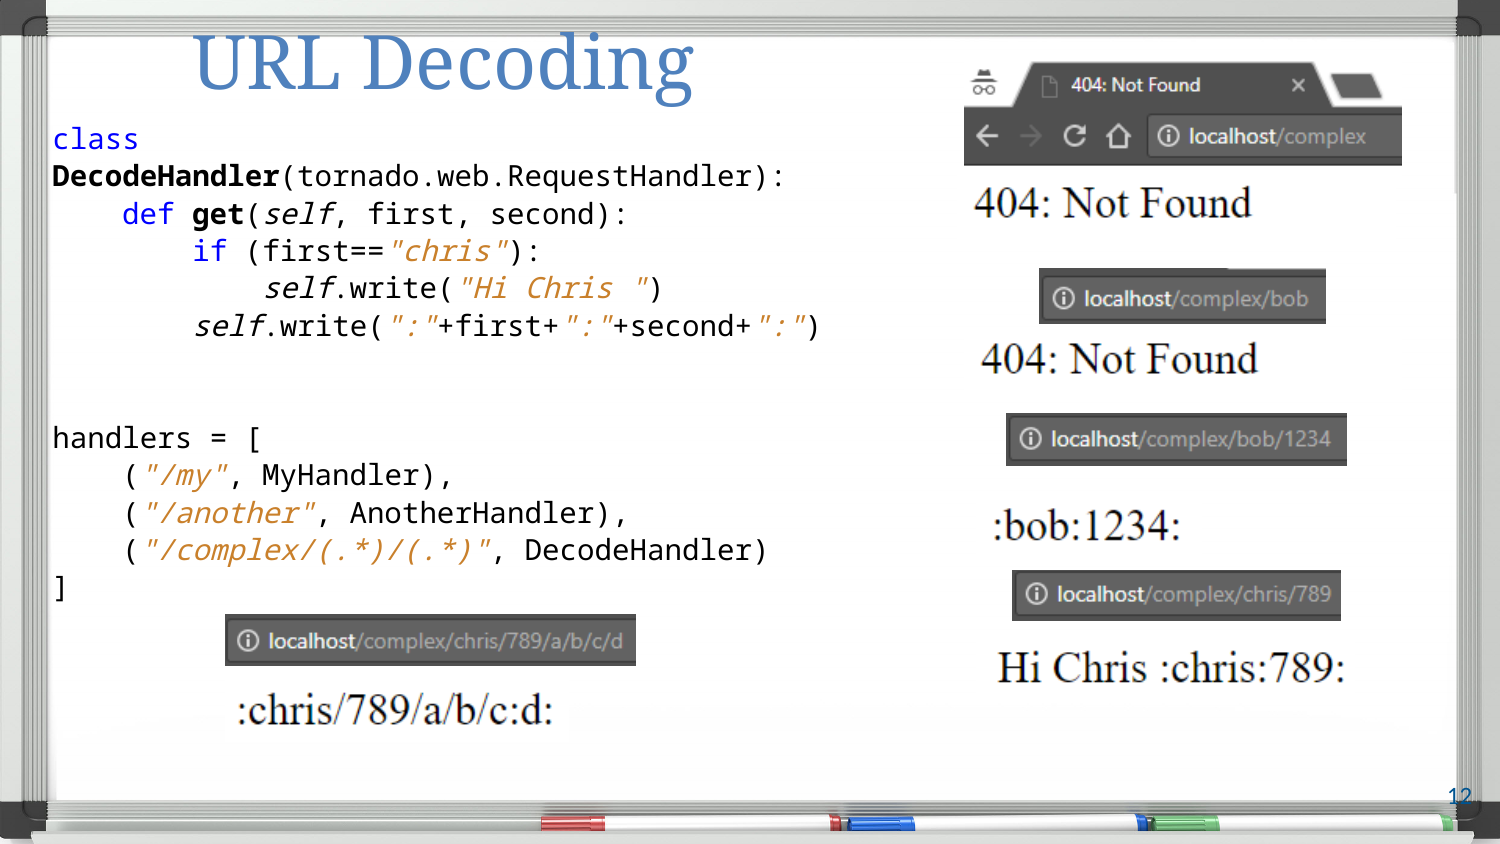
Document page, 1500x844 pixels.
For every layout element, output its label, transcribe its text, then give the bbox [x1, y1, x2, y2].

title URL Decoding [12, 9, 875, 110]
picture [0, 0, 1500, 844]
text_box class DecodeHandler(tornado.web.RequestHandler): def get(self, first, second): if (first=="chris"): self.write("Hi Chris ") self.write(":"+first+":"+second+":") handlers = [ ("/my", MyHandler), ("/another", AnotherHandler), ("/complex/(.*)/(.*)", DecodeHandler) ] [37, 83, 875, 612]
slide_number 12 [1387, 771, 1488, 817]
